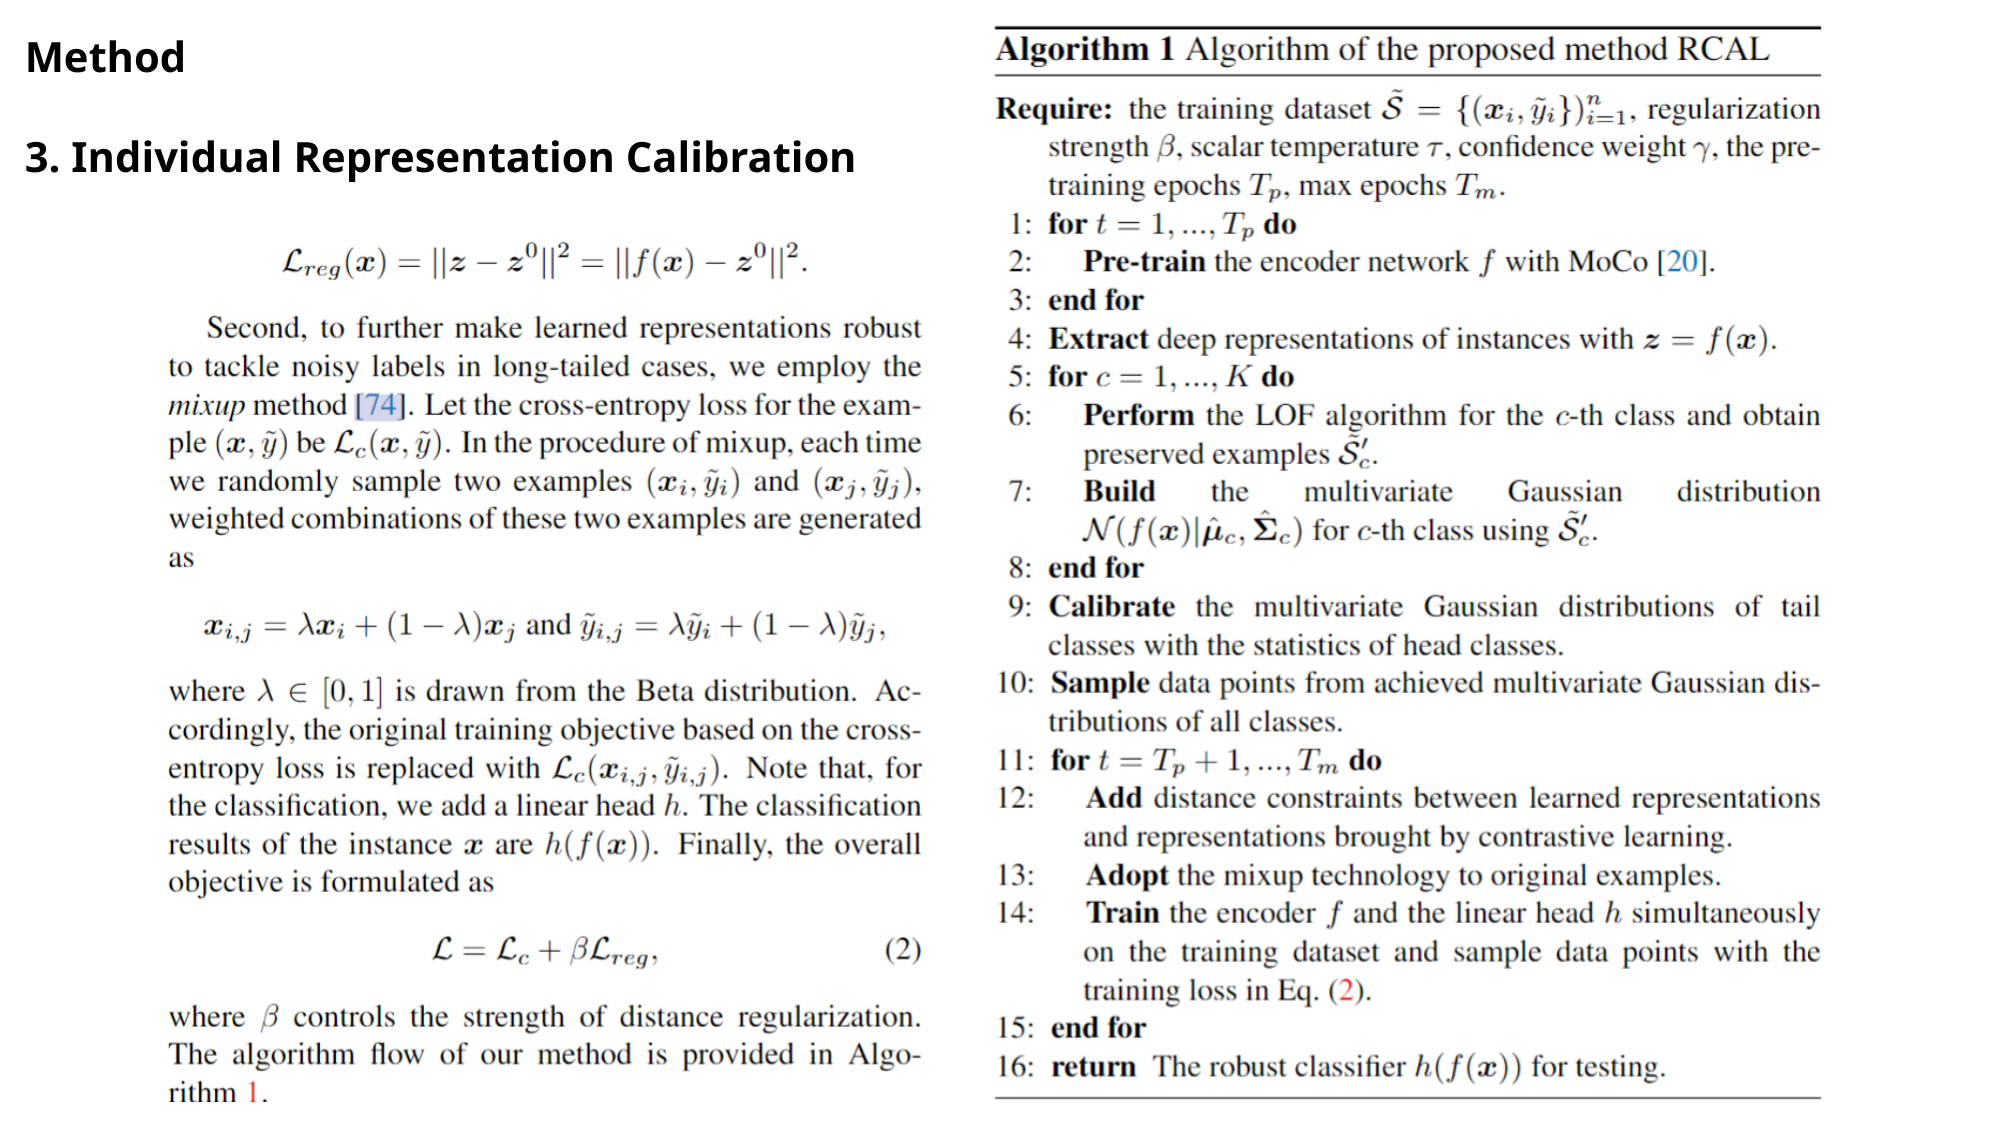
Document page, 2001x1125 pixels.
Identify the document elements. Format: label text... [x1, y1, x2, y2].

text_box Method 3. Individual Representation Calibration [10, 23, 965, 189]
picture [139, 222, 950, 1102]
picture [965, 0, 1861, 1125]
